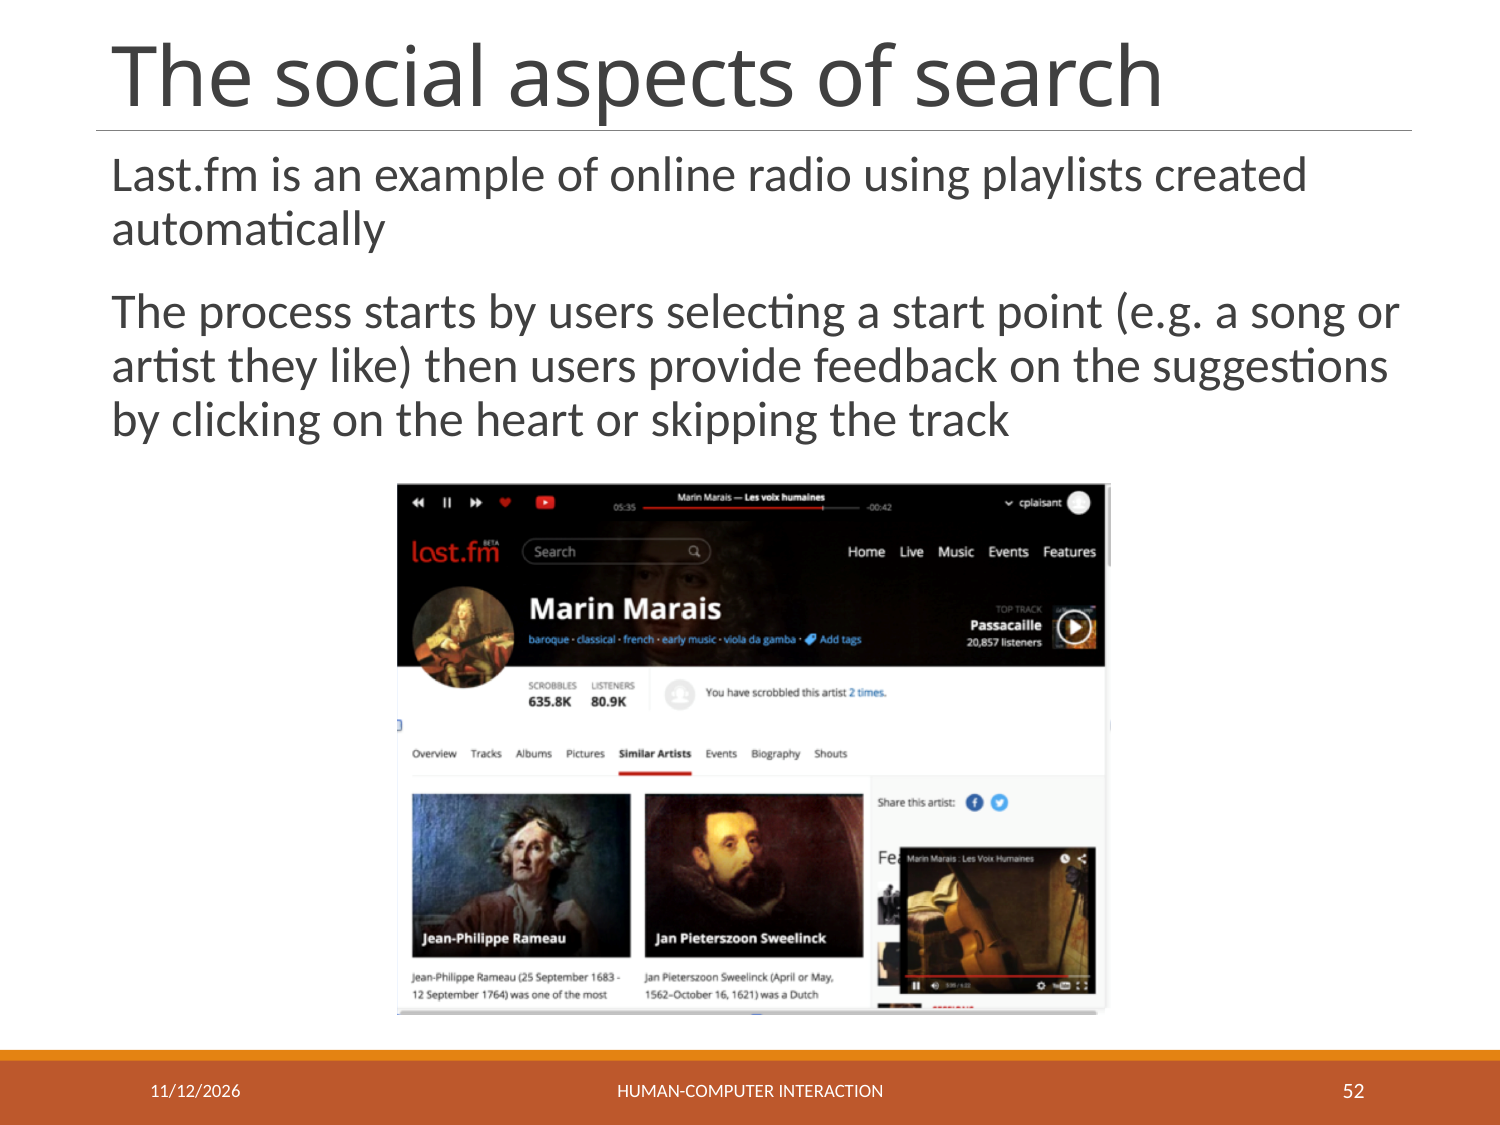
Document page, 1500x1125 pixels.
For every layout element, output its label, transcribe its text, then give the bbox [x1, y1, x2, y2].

picture [397, 483, 1112, 1016]
title The social aspects of search [96, 19, 1413, 131]
footer Human-computer interaction [453, 1059, 1047, 1120]
slide_number 52 [1218, 1059, 1380, 1120]
list Last.fm is an example of online radio using playlists created automatically The process starts by users selecting a start point (e.g. a song or artist they like) then users provide feedback on the suggestions by clicking on the heart or skipping the track [96, 140, 1413, 1034]
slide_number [135, 1059, 440, 1120]
